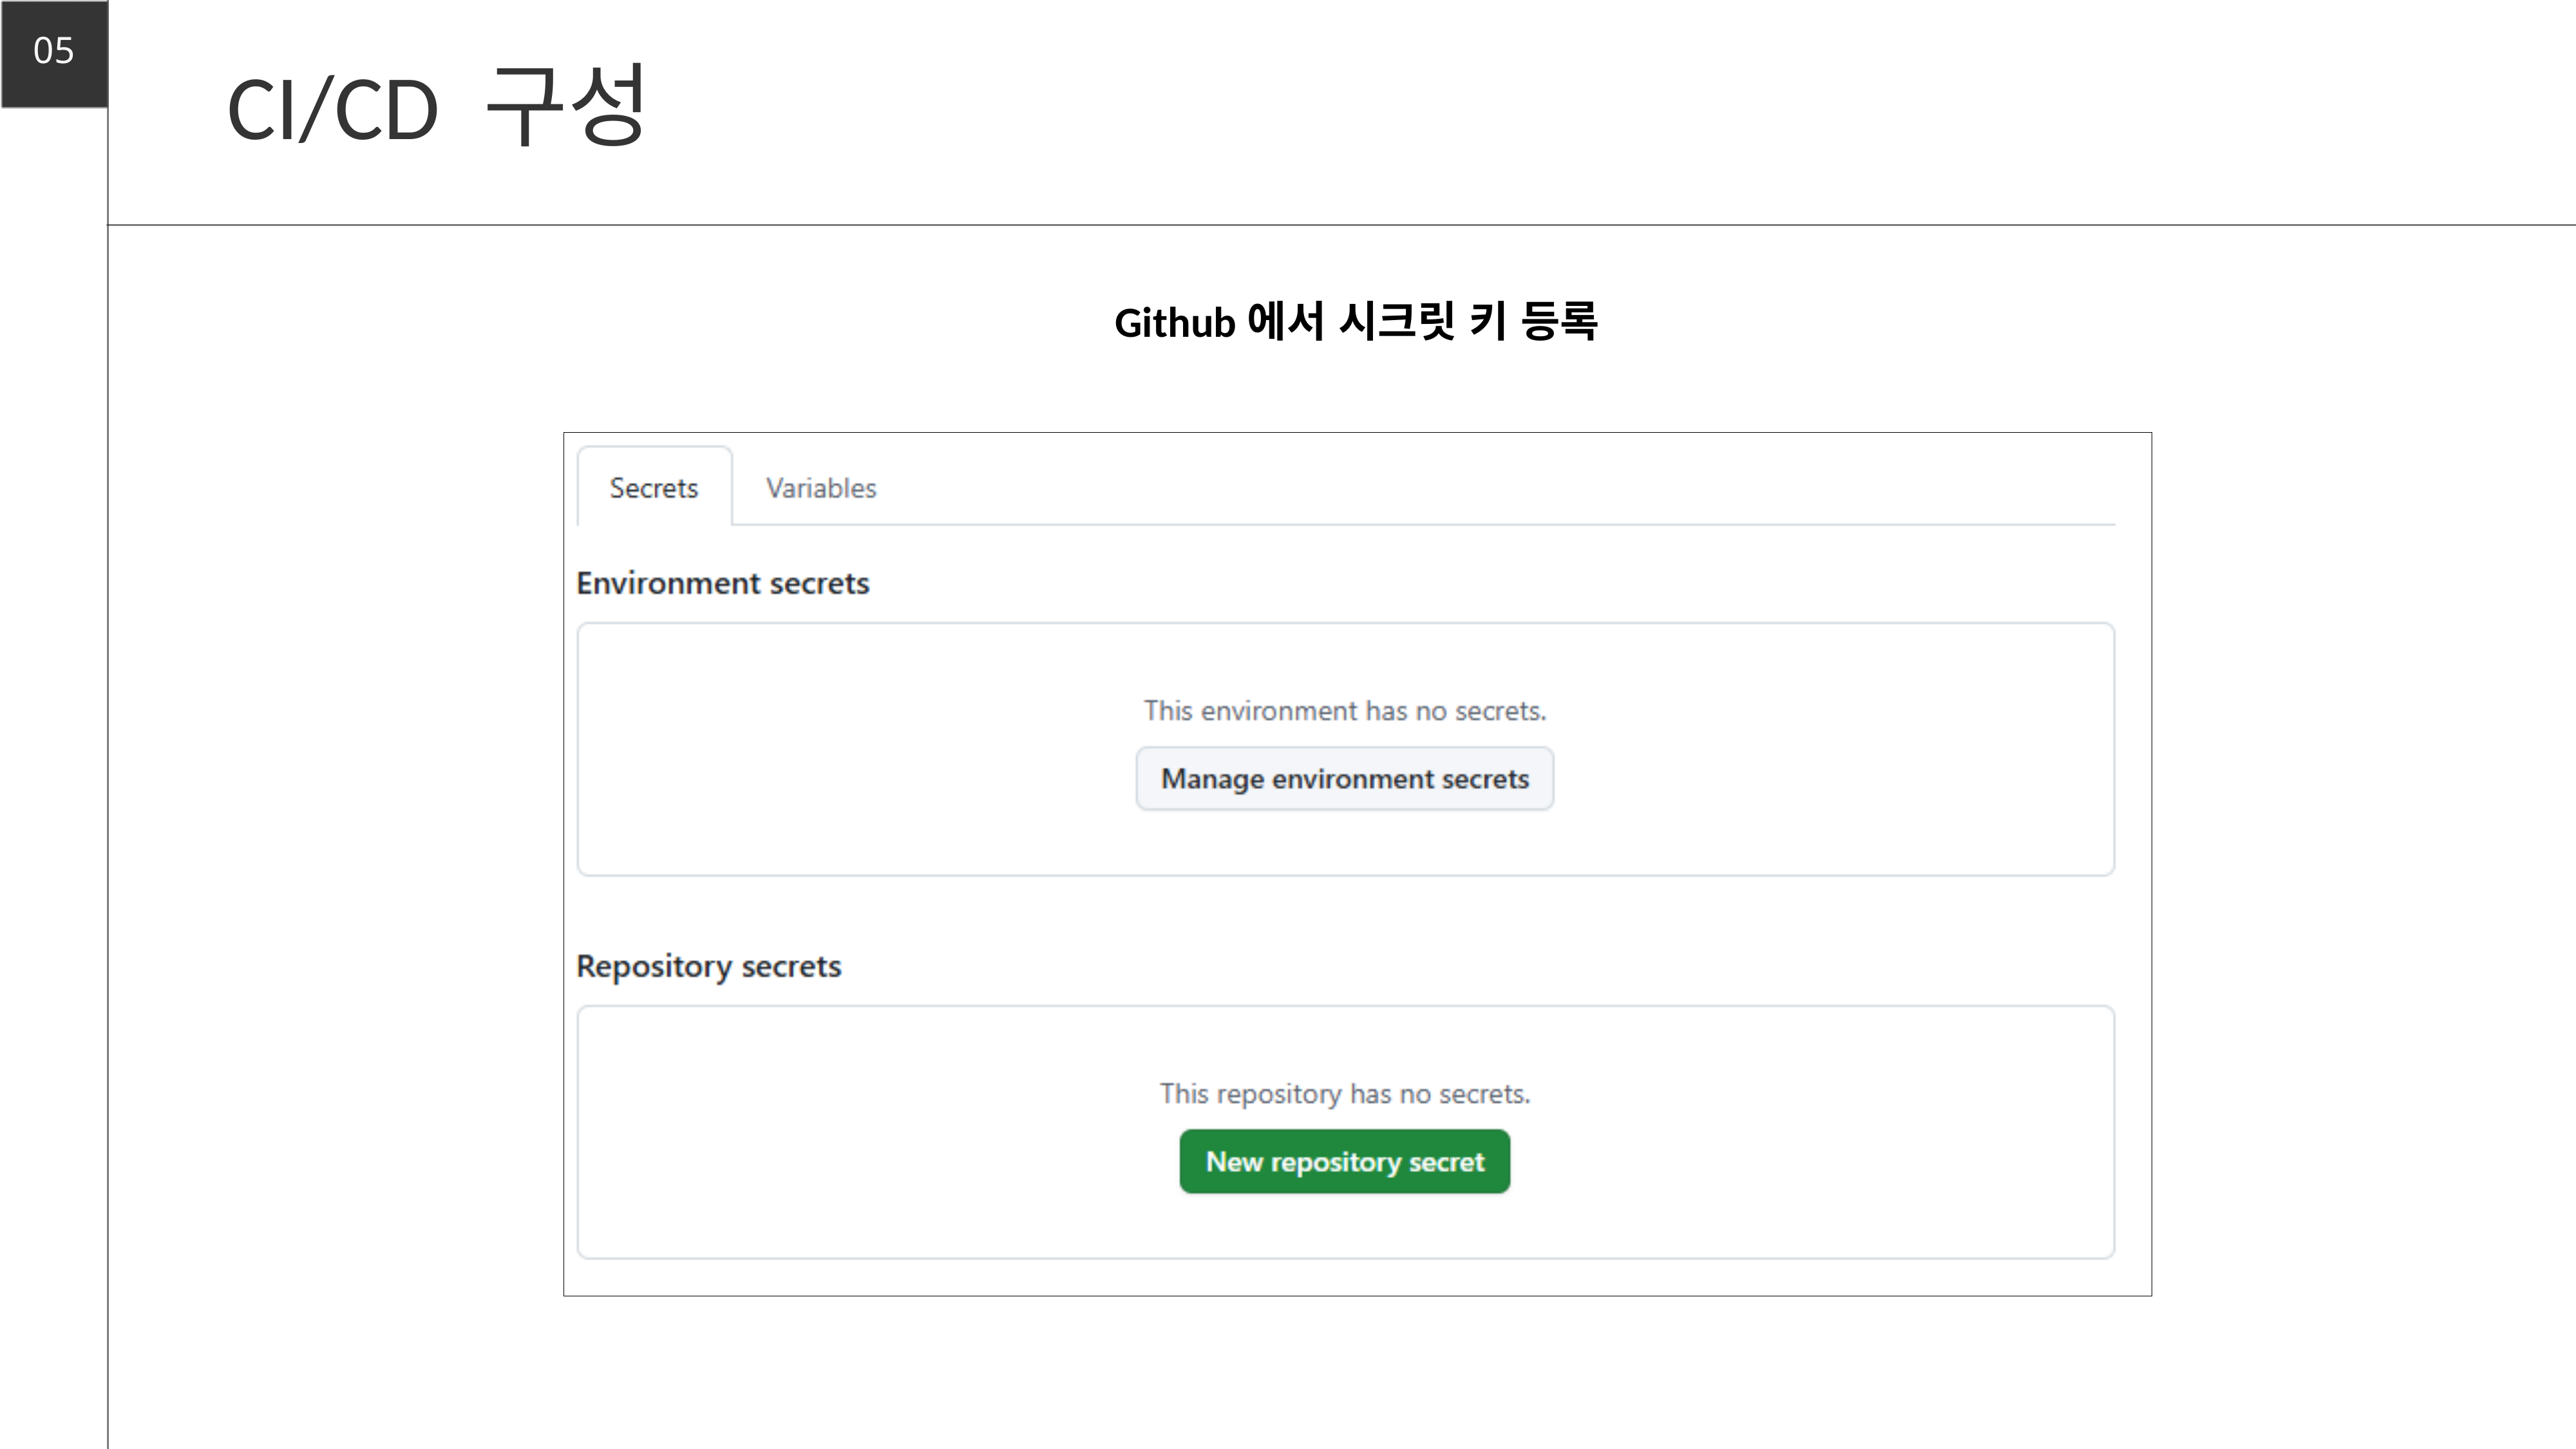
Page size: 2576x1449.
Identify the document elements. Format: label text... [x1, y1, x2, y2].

text_box Github에서 시크릿 키 등록 [1084, 289, 1631, 351]
picture [0, 0, 2576, 1449]
text_box CI/CD 구성 [227, 46, 1593, 176]
